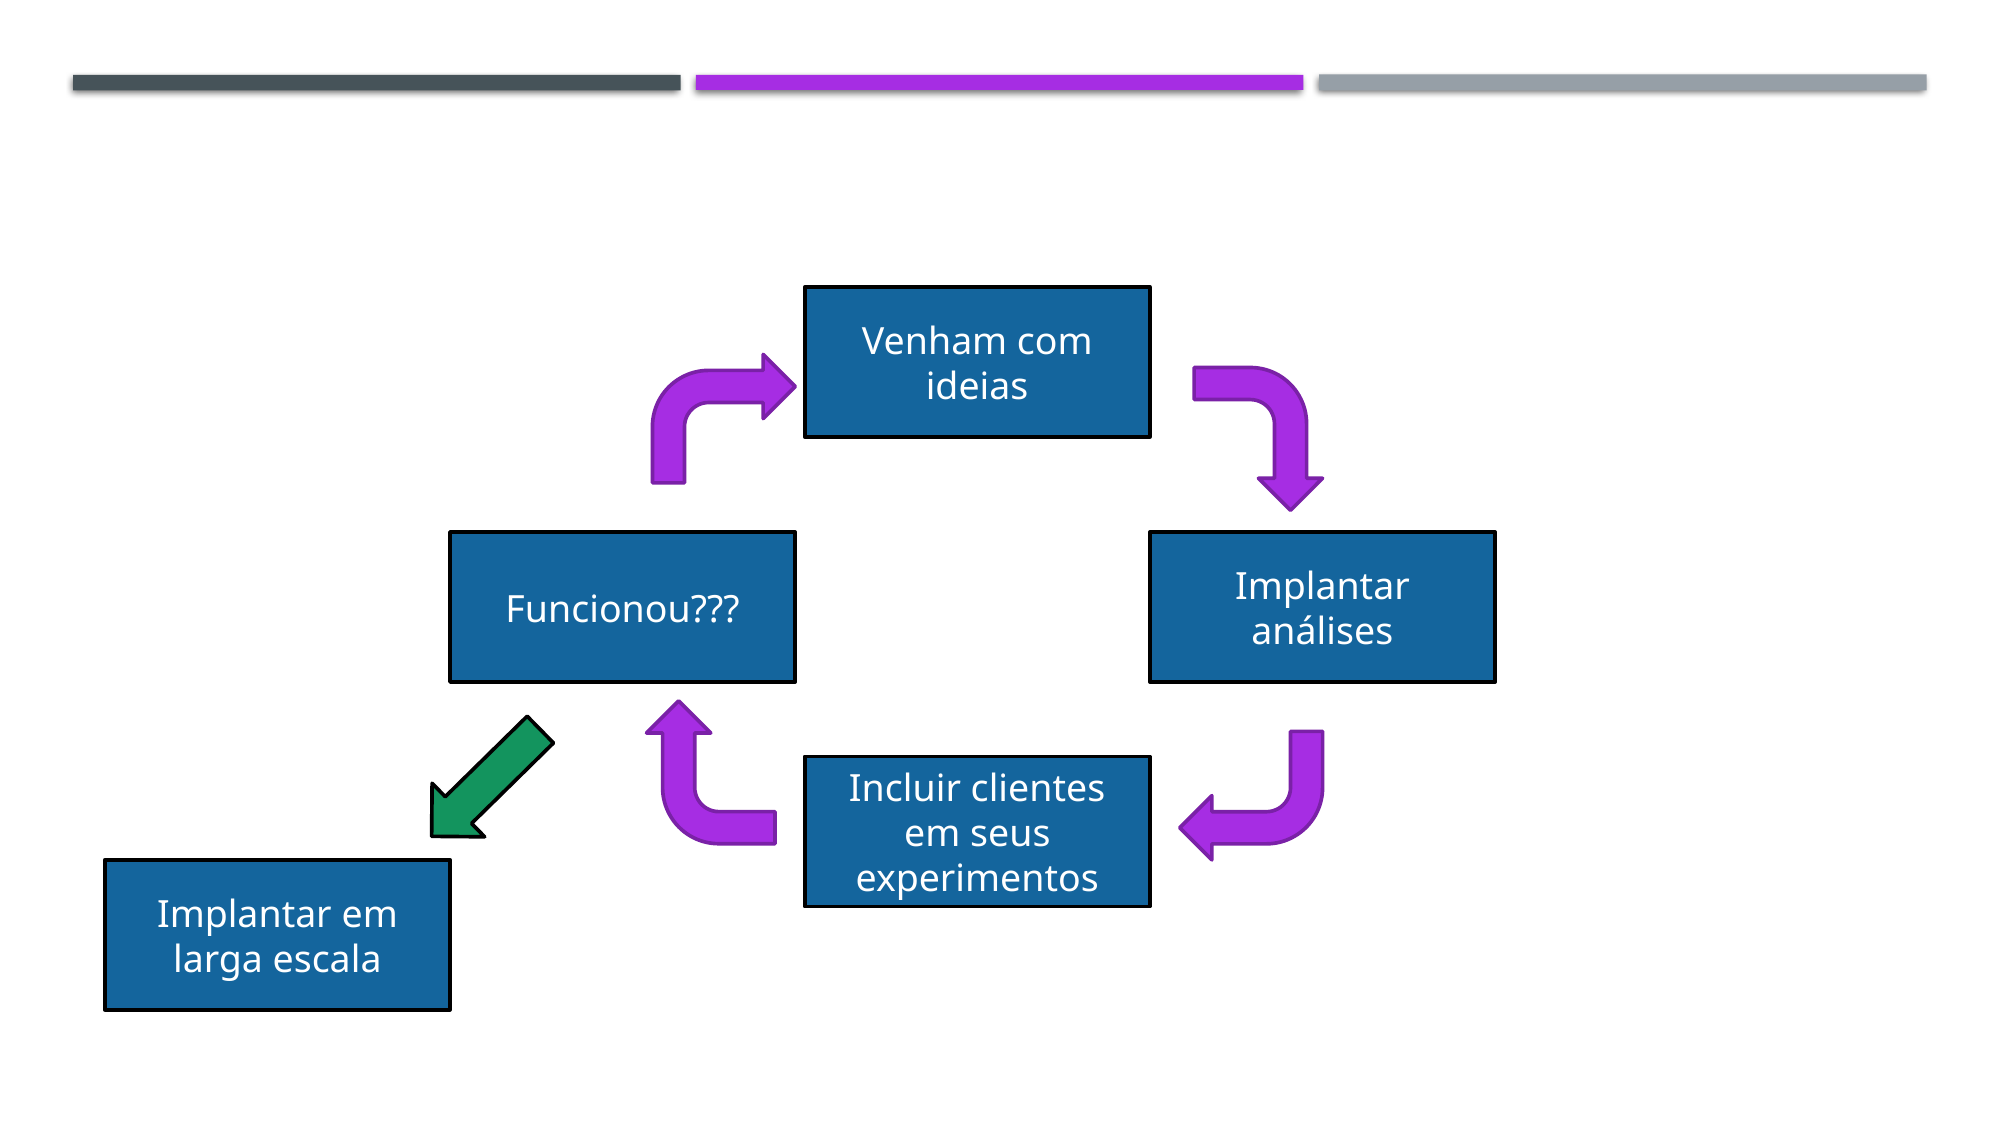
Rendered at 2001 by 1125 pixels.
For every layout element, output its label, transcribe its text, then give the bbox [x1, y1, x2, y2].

text_box [644, 699, 777, 846]
text_box [429, 714, 555, 839]
text_box Implantar em larga escala [103, 858, 452, 1012]
text_box [1192, 365, 1325, 512]
text_box [650, 352, 797, 485]
text_box Venham com ideias [803, 285, 1152, 439]
text_box Incluir clientes em seus experimentos [803, 755, 1152, 908]
text_box [1178, 729, 1325, 862]
text_box Implantar análises [1148, 530, 1497, 684]
text_box Funcionou??? [448, 530, 797, 684]
